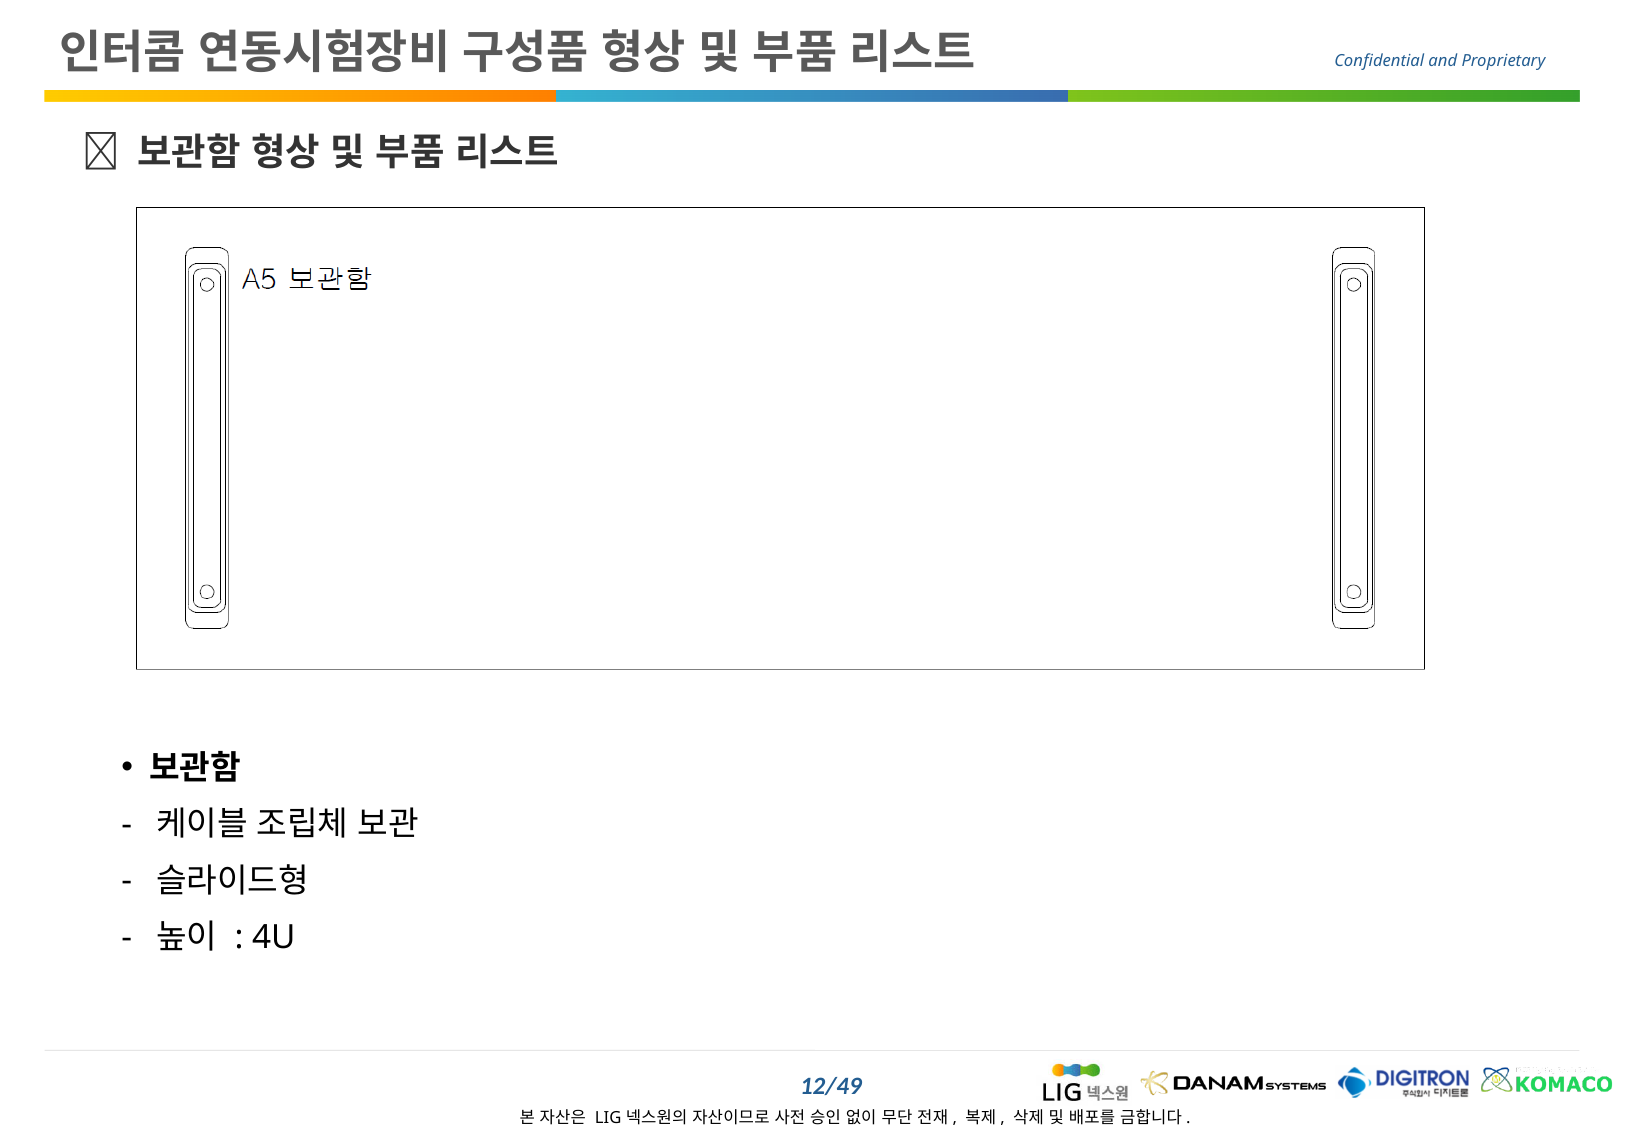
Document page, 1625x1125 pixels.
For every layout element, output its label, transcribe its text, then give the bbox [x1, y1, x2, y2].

picture [1036, 1059, 1470, 1106]
picture [126, 195, 1436, 676]
picture [1477, 1065, 1620, 1094]
text_box 보관함 케이블 조립체 보관 슬라이드형 높이 : 4U [106, 738, 919, 963]
text_box  보관함 형상 및 부품 리스트 [56, 78, 1604, 183]
picture [44, 92, 56, 102]
text_box 인터콤 연동시험장비 구성품 형상 및 부품 리스트 [44, 15, 1250, 92]
